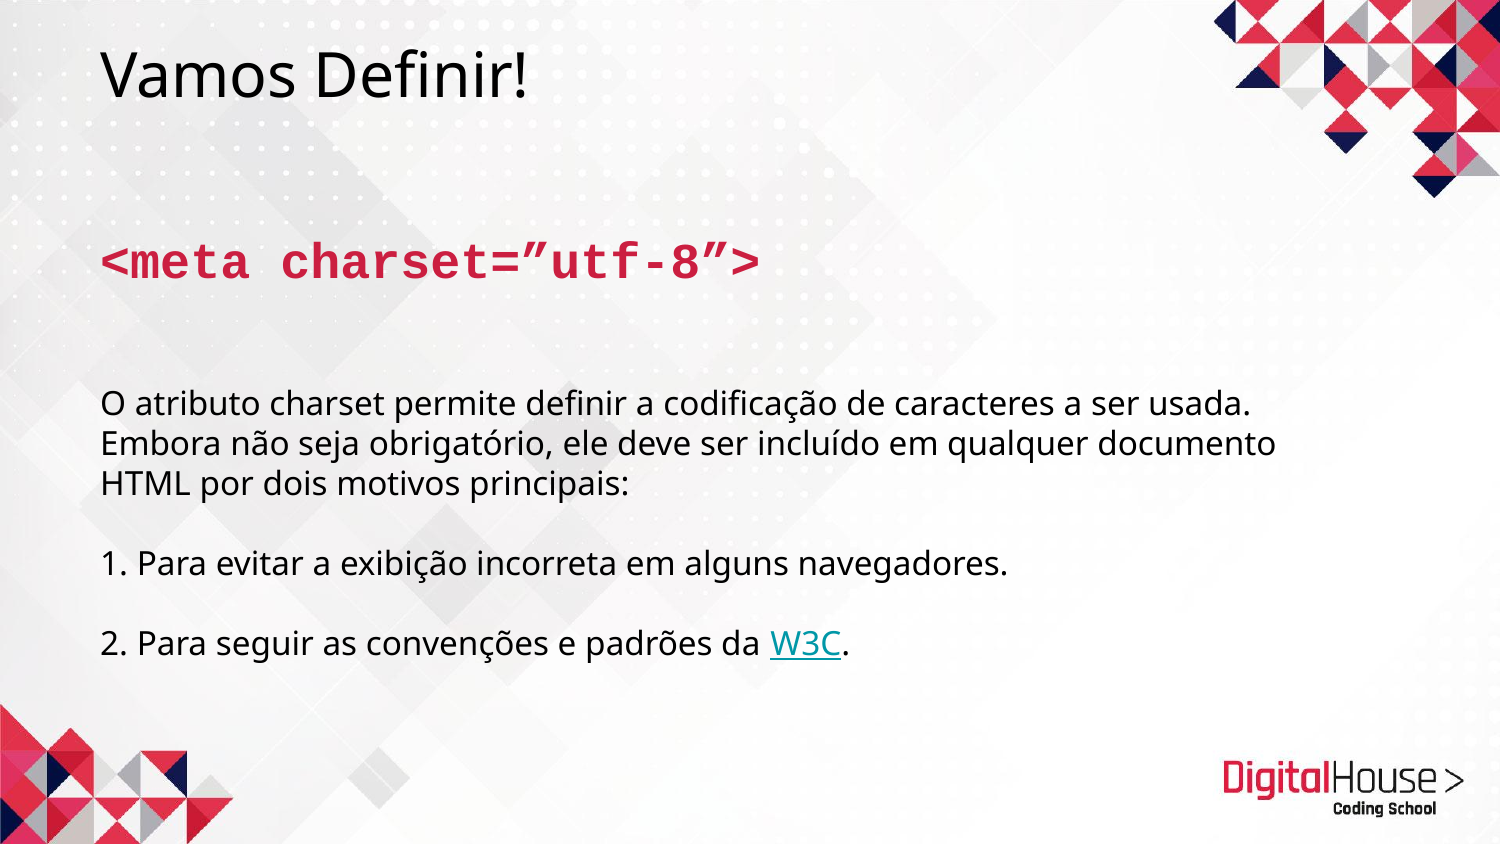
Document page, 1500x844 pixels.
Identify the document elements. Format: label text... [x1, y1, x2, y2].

text_box O atributo charset permite definir a codificação de caracteres a ser usada. Embora não seja obrigatório, ele deve ser incluído em qualquer documento HTML por dois motivos principais: 1. Para evitar a exibição incorreta em alguns navegadores. 2. Para seguir as convenções e padrões da W3C. [85, 367, 1444, 760]
title Vamos Definir! [85, 9, 1371, 125]
picture [0, 0, 1500, 844]
subtitle <meta charset=”utf-8”> [85, 207, 1016, 285]
